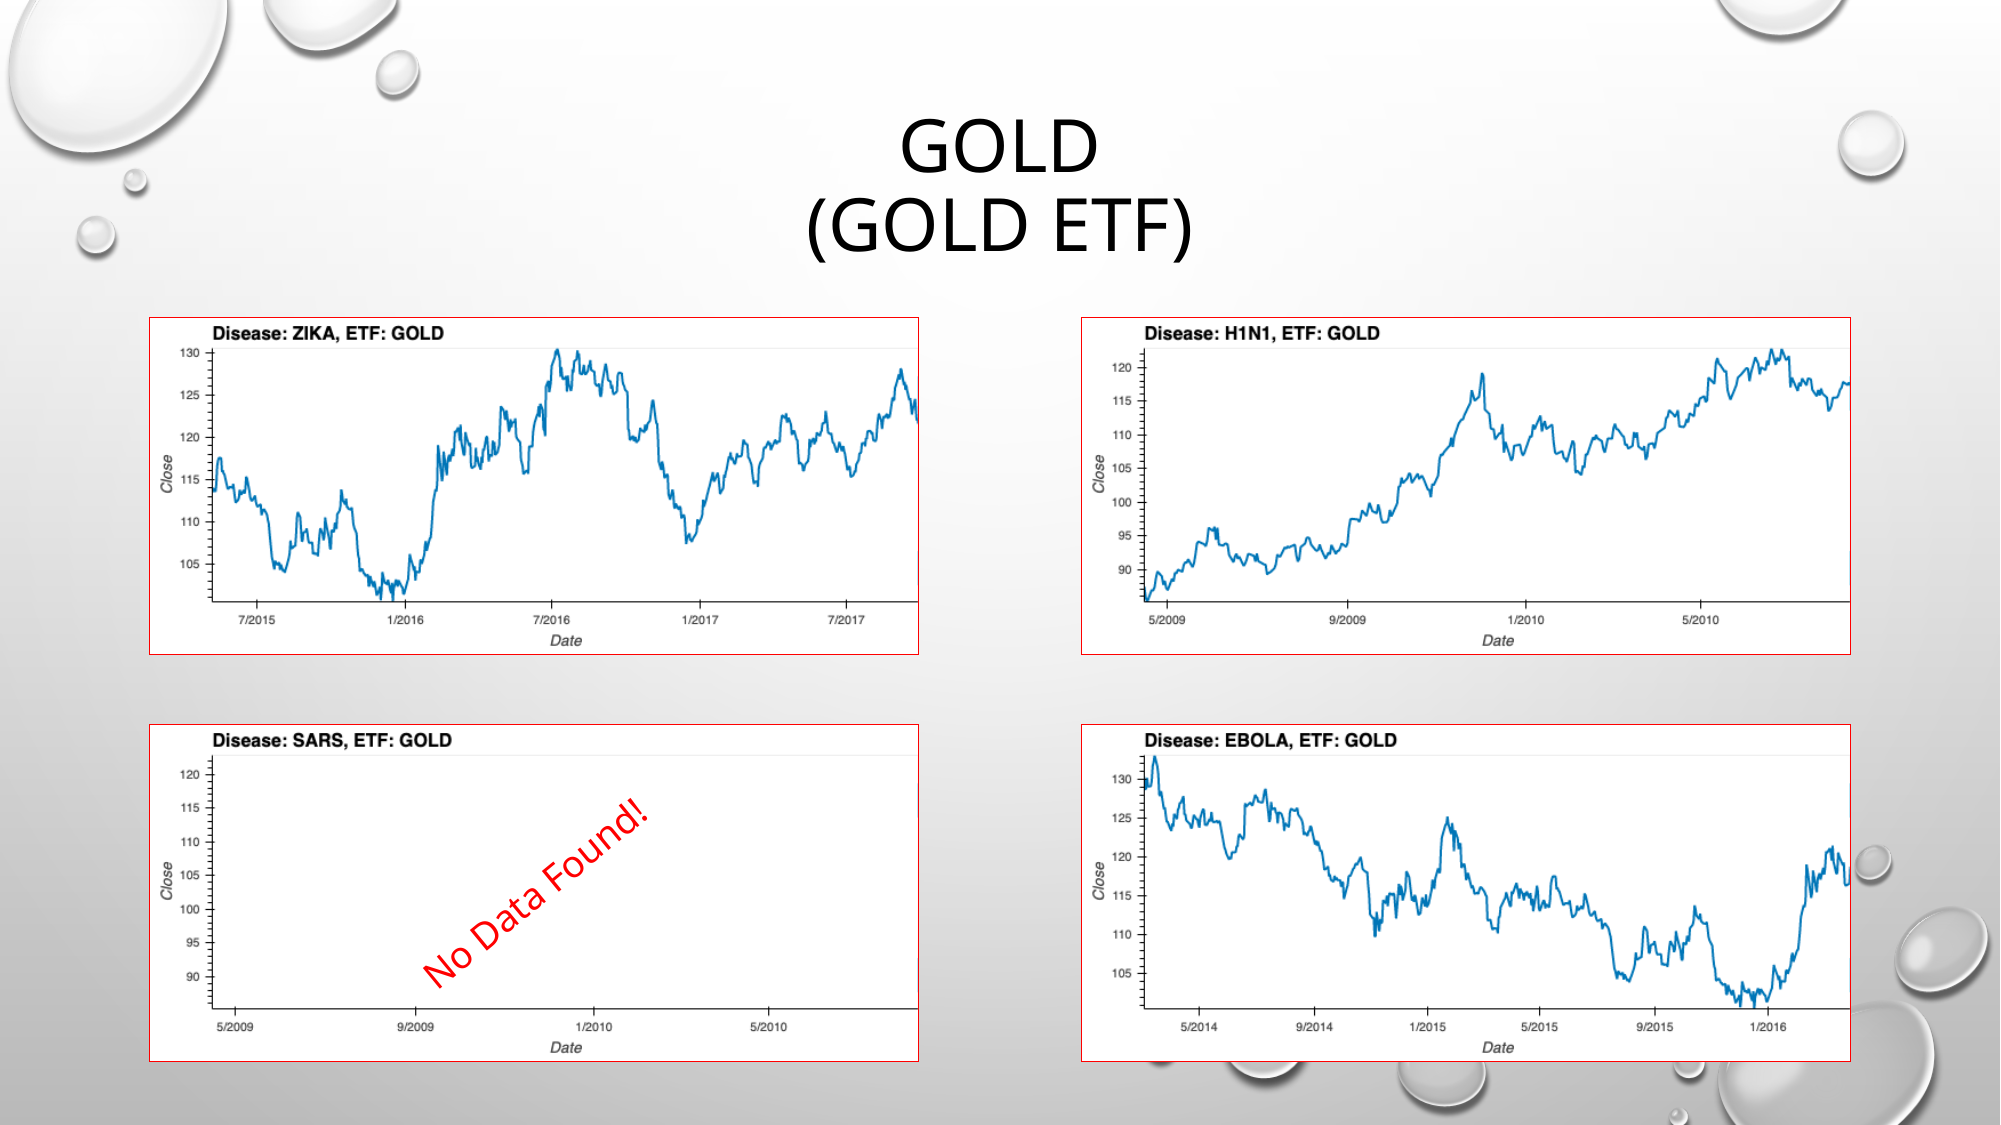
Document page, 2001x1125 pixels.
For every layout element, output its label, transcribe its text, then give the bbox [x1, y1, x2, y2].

picture [0, 0, 2000, 1125]
title GOLD (Gold ETF) [149, 101, 1851, 364]
